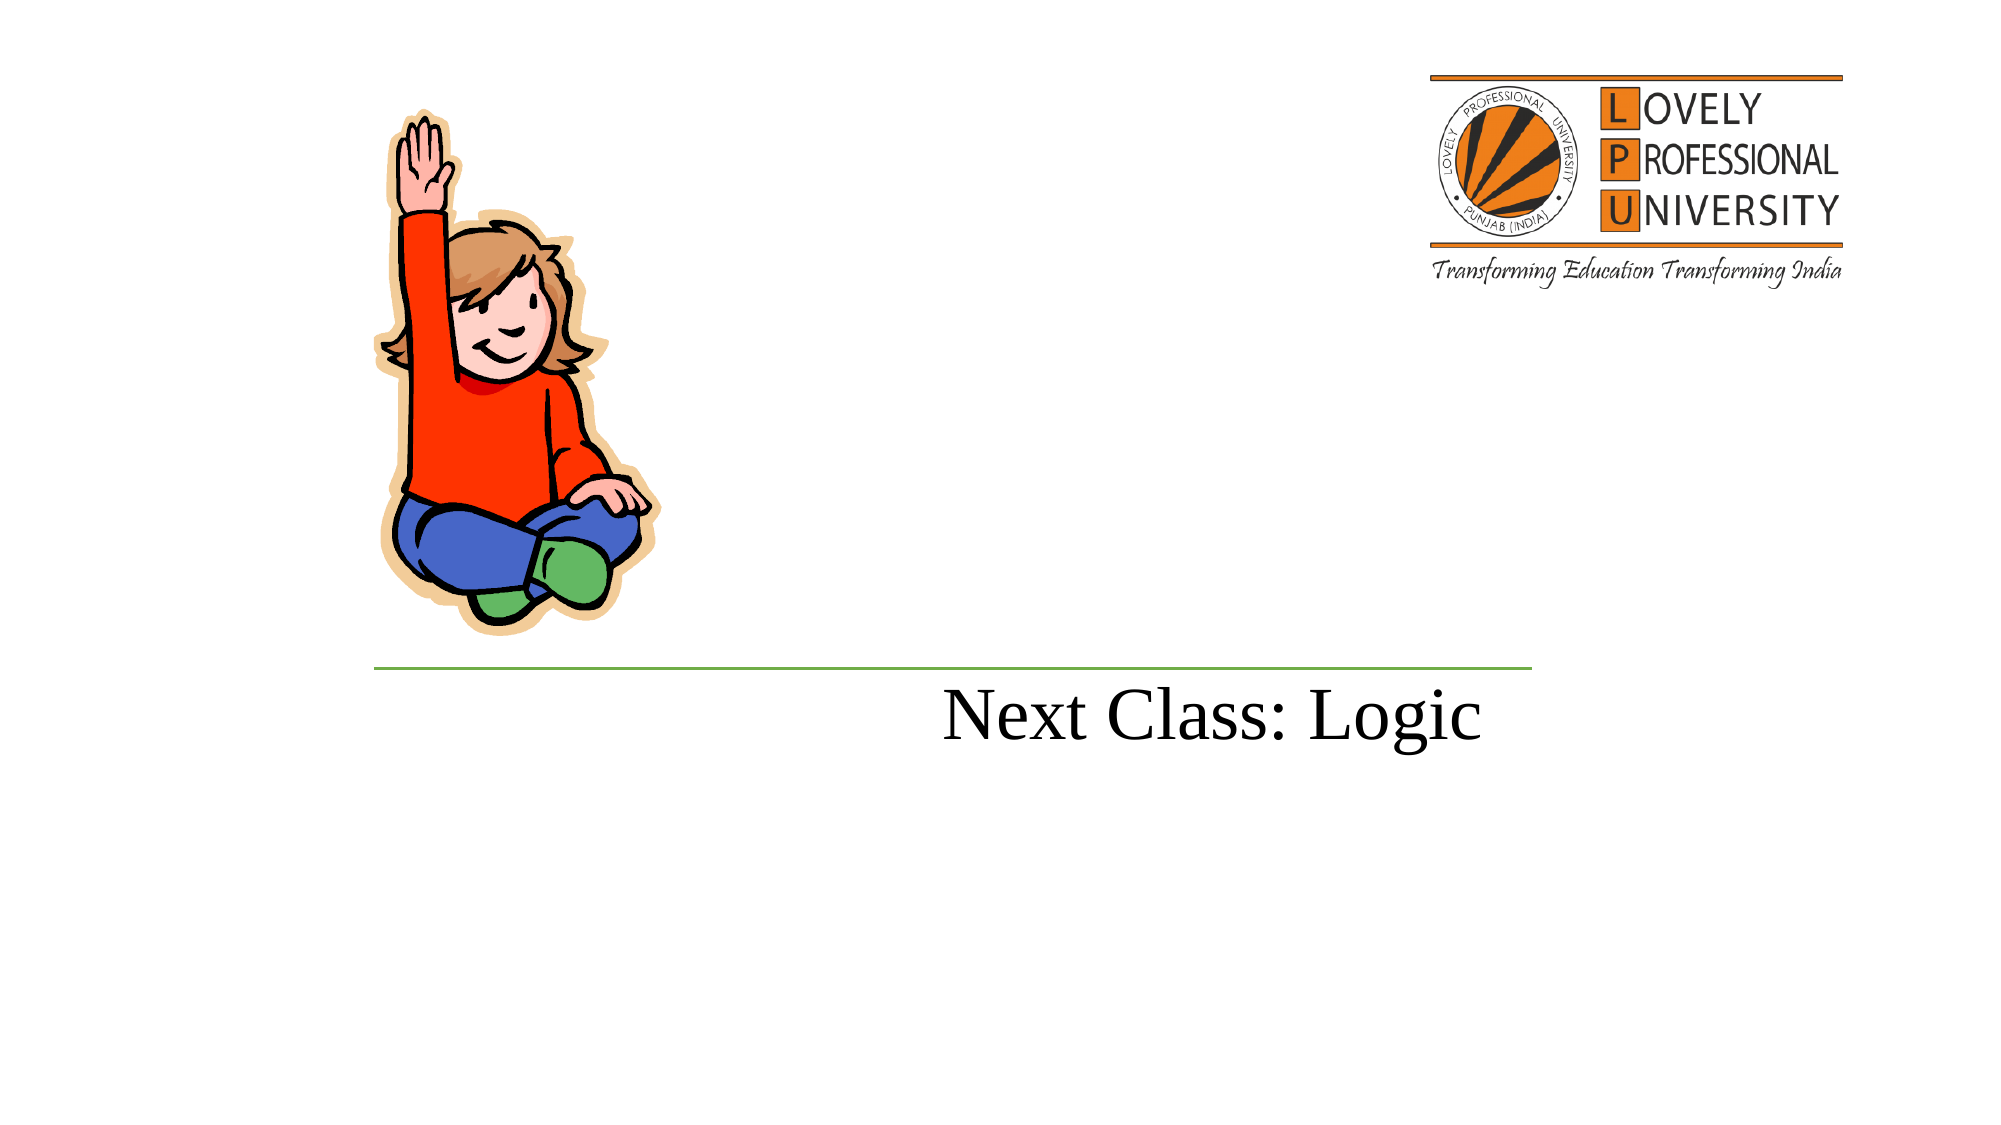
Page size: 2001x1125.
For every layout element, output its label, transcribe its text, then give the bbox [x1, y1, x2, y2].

title Next Class: Logic [362, 621, 1536, 809]
picture [373, 104, 671, 646]
picture [1430, 75, 1843, 289]
